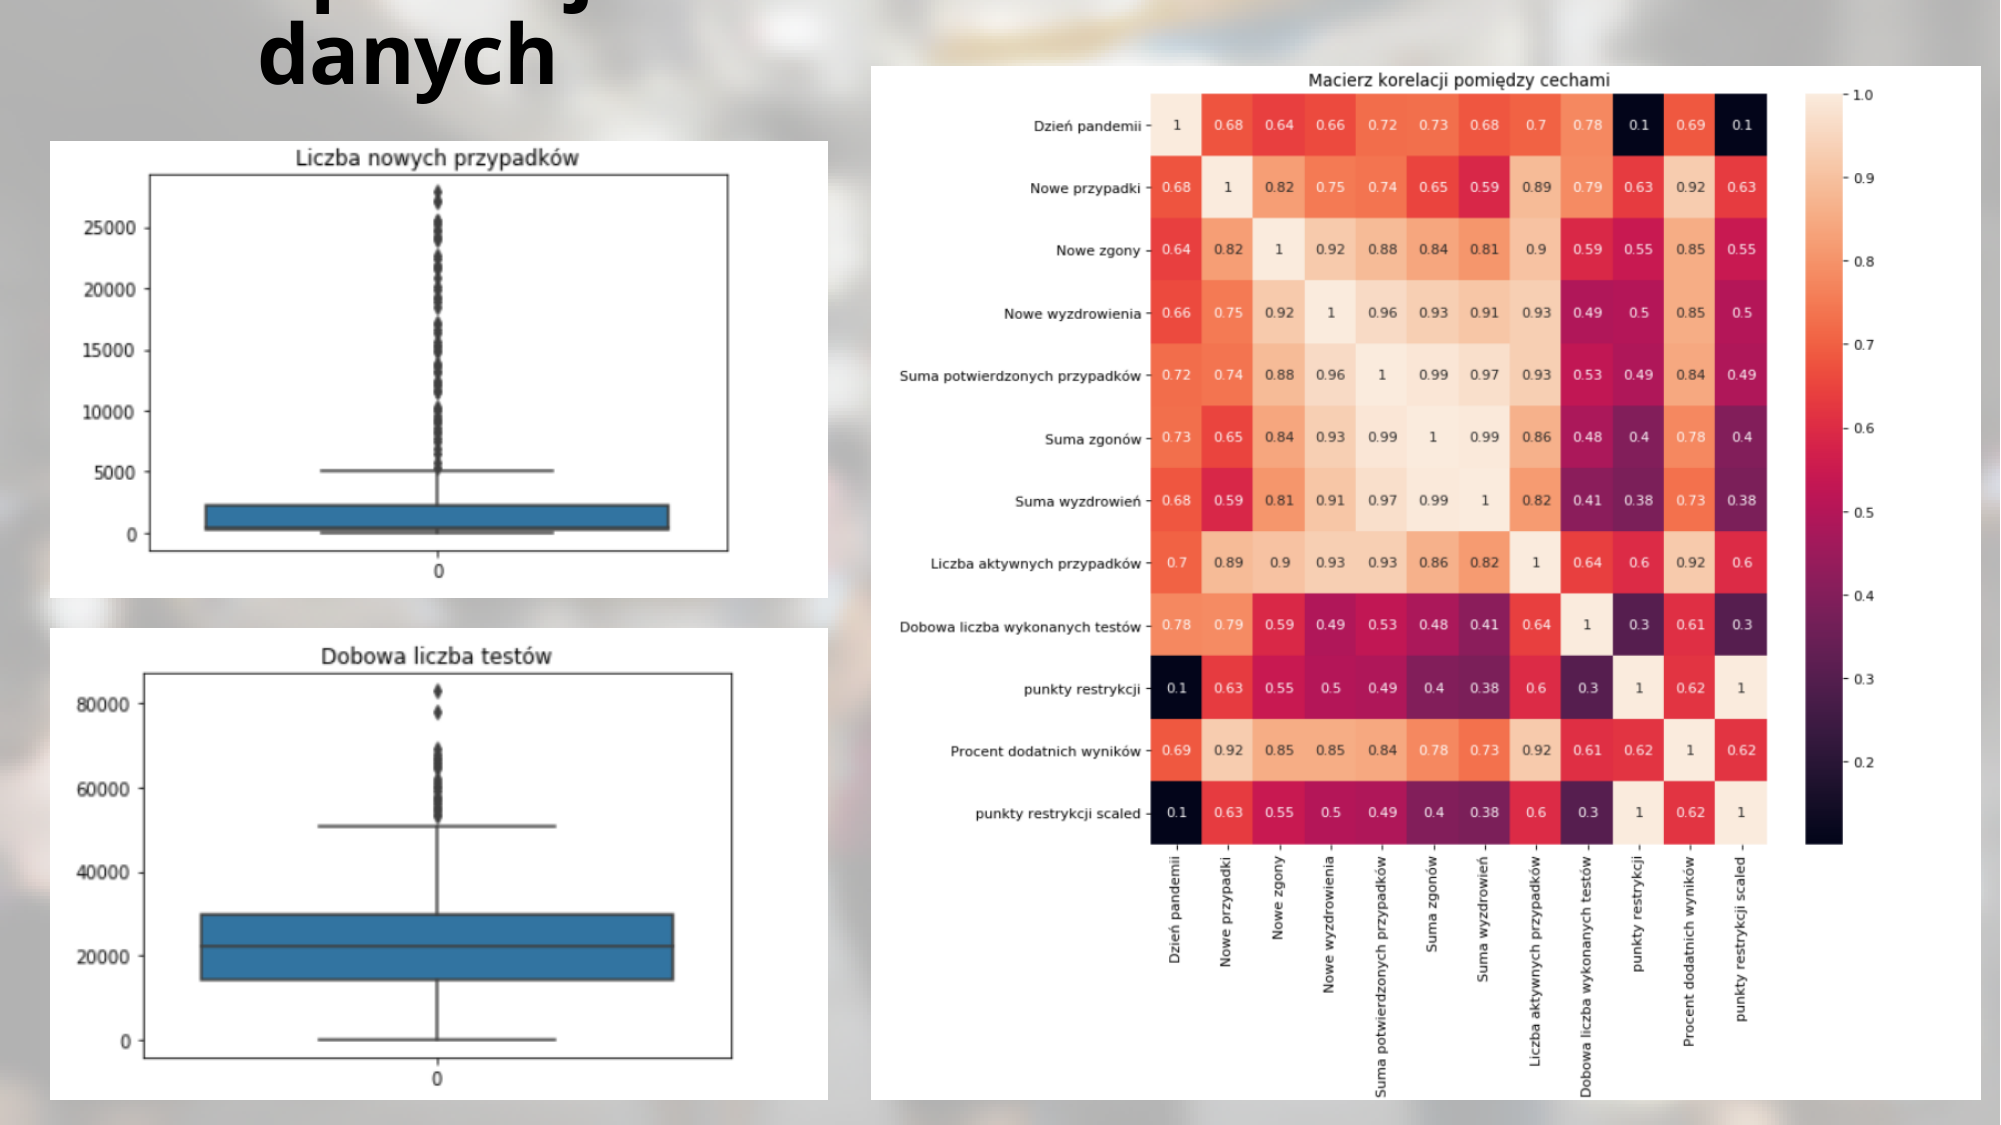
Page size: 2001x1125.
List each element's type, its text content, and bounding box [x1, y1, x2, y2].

picture [50, 141, 828, 598]
title Eksploracja danych [0, 0, 817, 111]
picture [50, 628, 828, 1100]
picture [871, 66, 1981, 1100]
